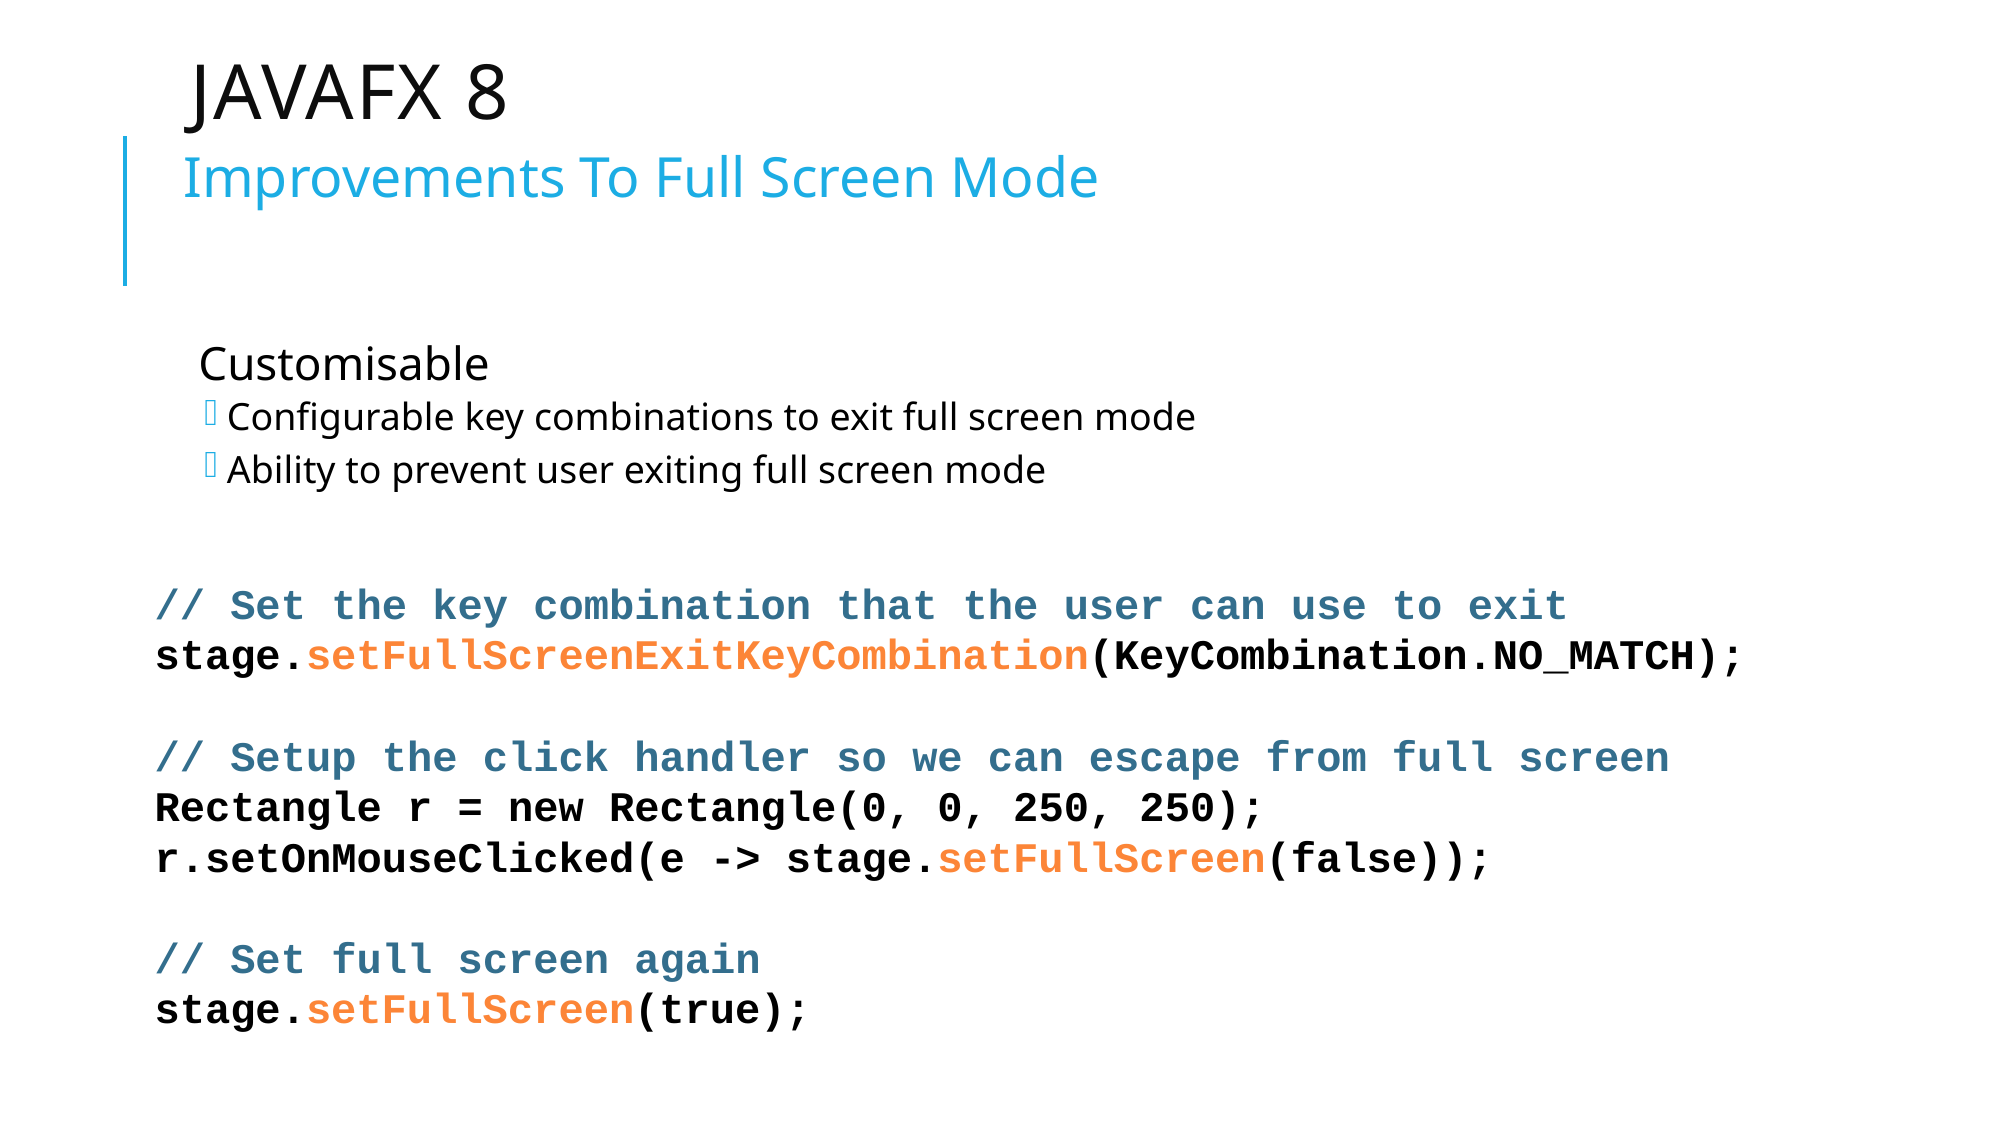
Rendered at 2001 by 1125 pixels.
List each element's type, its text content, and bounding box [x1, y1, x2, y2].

text_box // Set the key combination that the user can use to exit stage.setFullScreenExitKeyCombination(KeyCombination.NO_MATCH); // Setup the click handler so we can escape from full screen Rectangle r = new Rectangle(0, 0, 250, 250); r.setOnMouseClicked(e -> stage.setFullScreen(false)); // Set full screen again stage.setFullScreen(true); [139, 569, 1887, 1040]
title JavaFX 8 [175, 53, 1976, 141]
list Improvements To Full Screen Mode [175, 141, 1976, 209]
list Customisable Configurable key combinations to exit full screen mode Ability to prevent user exiting full screen mode [175, 332, 1976, 1003]
